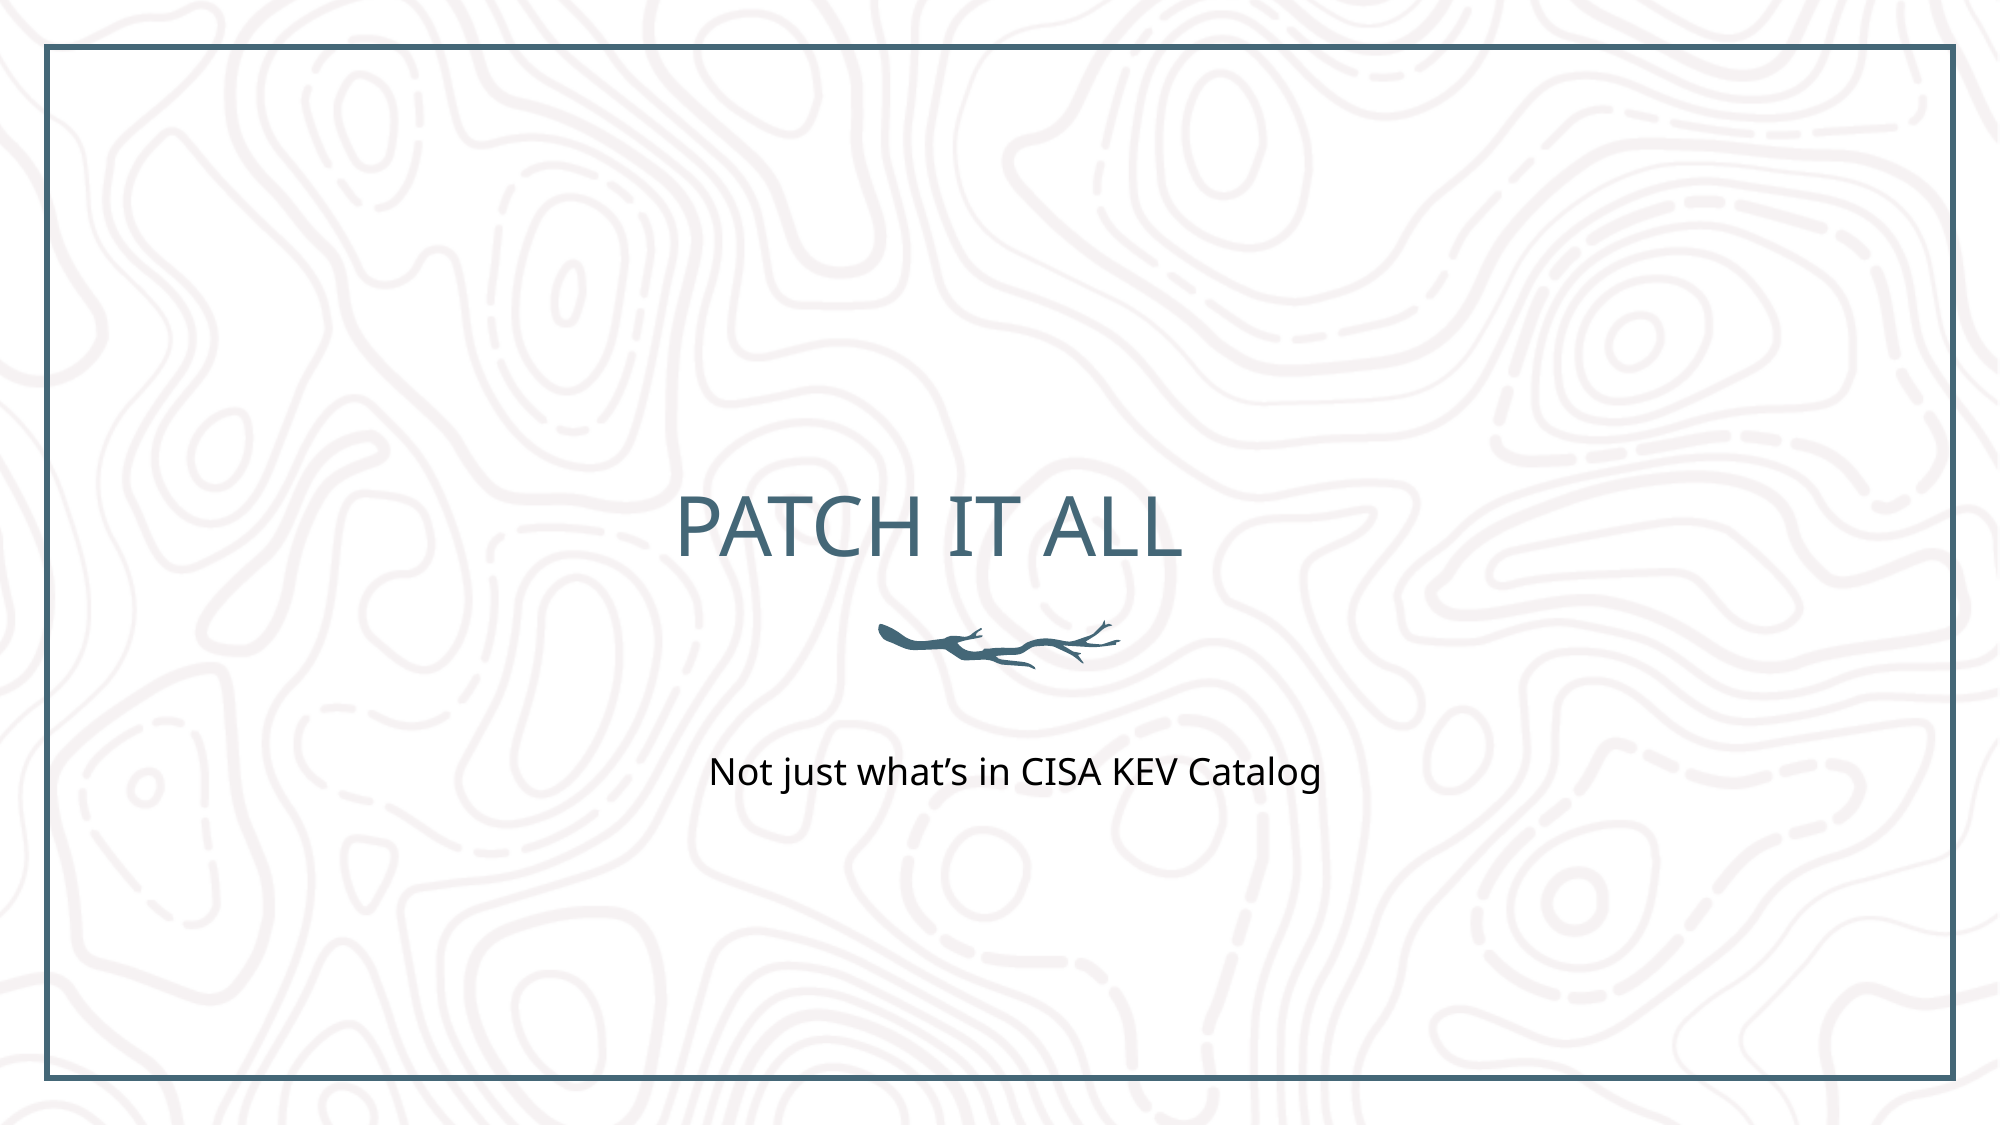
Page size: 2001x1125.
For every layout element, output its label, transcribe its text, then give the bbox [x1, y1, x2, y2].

title PATCH it ALL [673, 485, 1332, 584]
text_box Not just what’s in CISA KEV Catalog [693, 740, 1382, 801]
